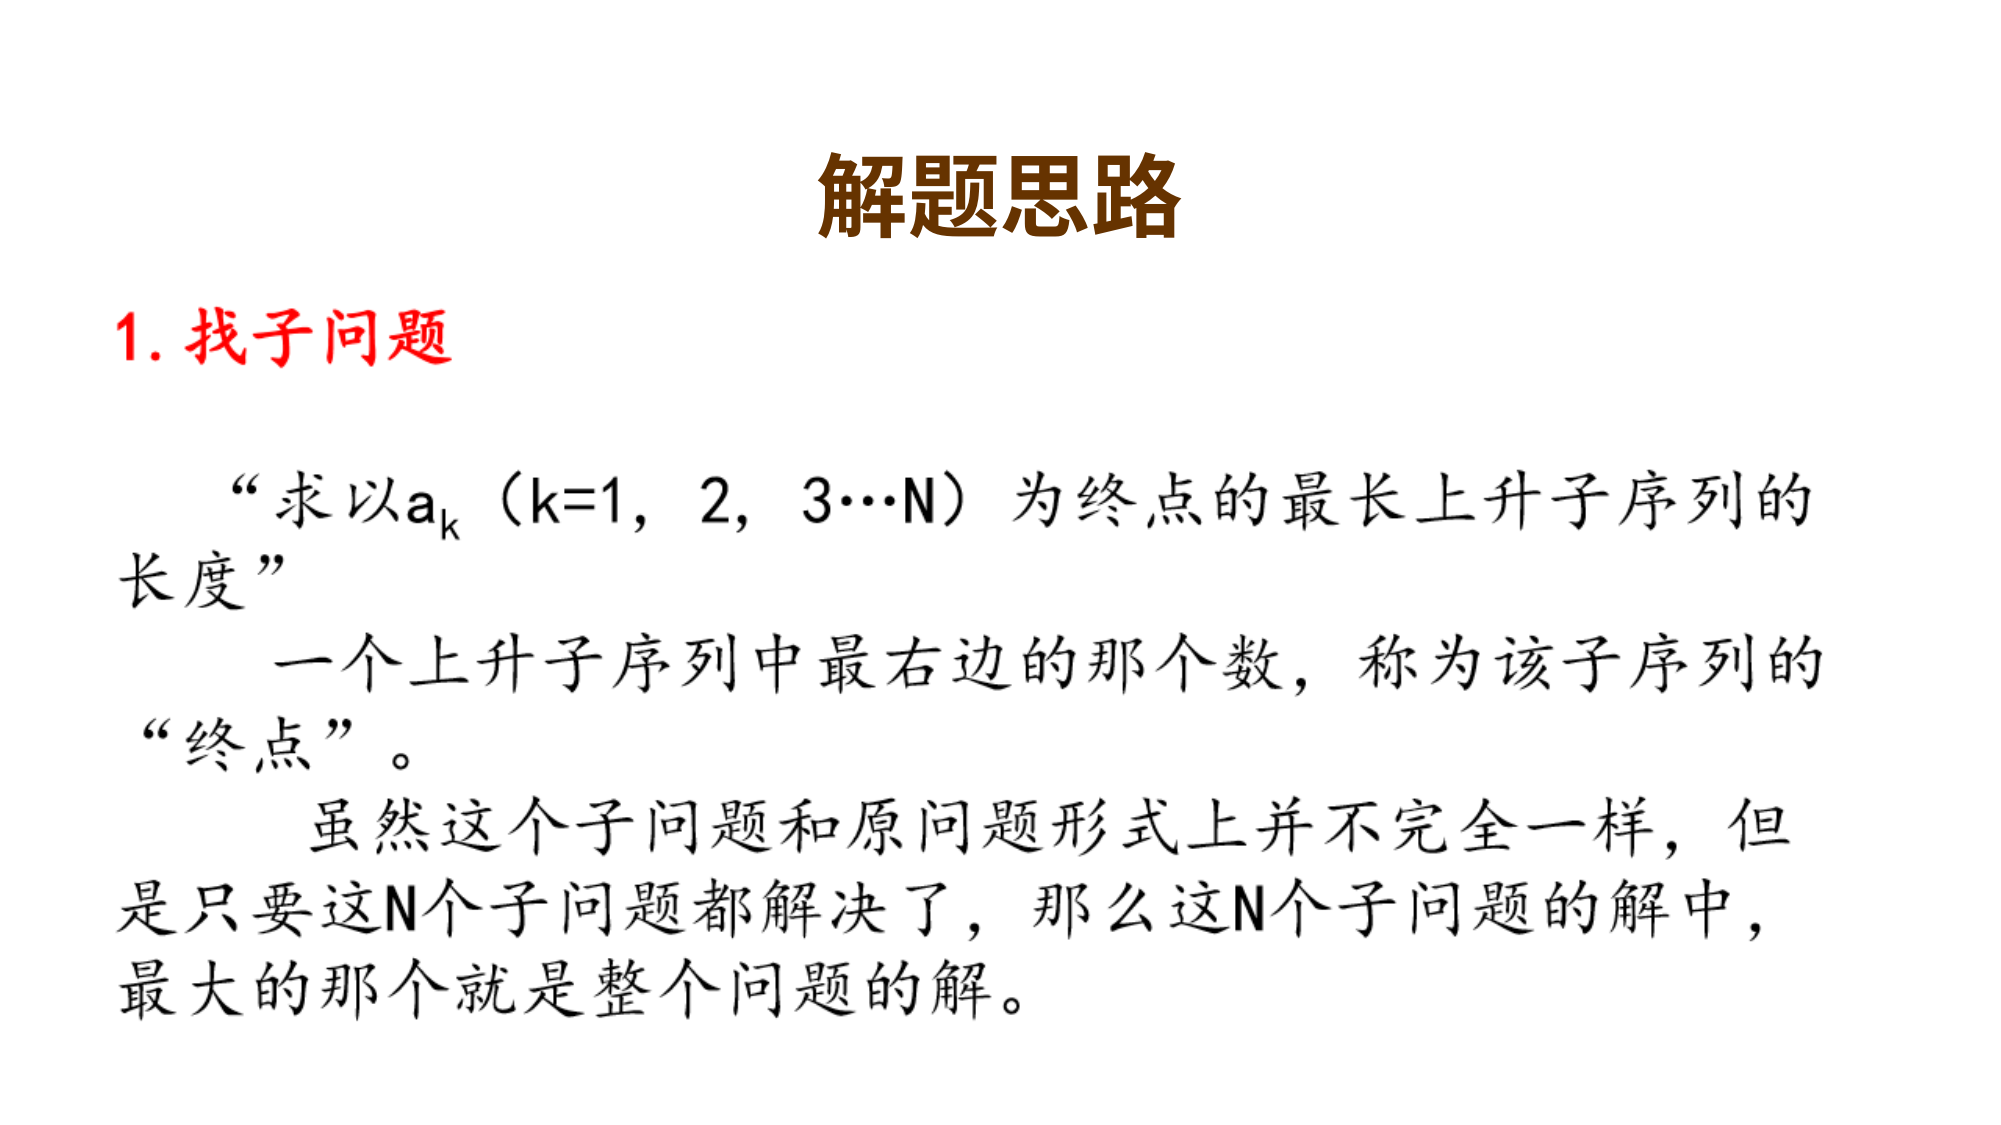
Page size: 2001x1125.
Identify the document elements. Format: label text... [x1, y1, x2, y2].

picture [86, 265, 1891, 1040]
title 解题思路 [150, 99, 1850, 265]
